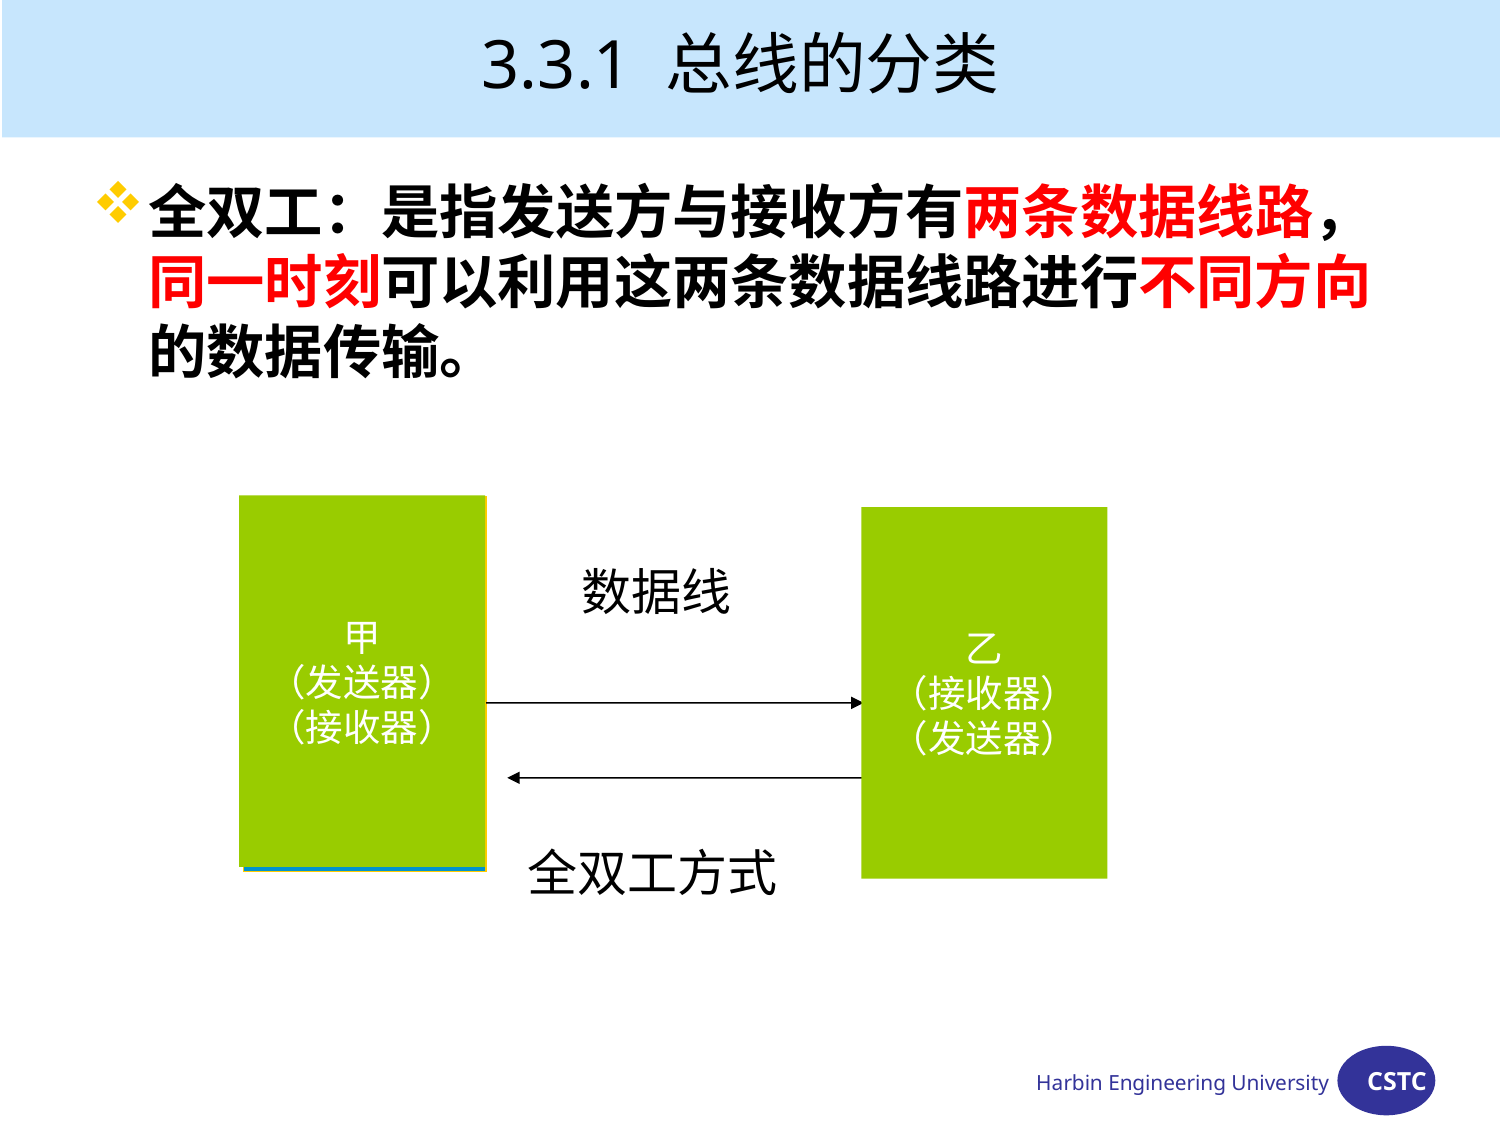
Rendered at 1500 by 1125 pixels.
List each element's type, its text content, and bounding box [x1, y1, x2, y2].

title 3.3.1 总线的分类 [96, 11, 1385, 112]
text_box 乙 （接收器） （发送器） [861, 507, 1108, 879]
text_box [507, 771, 861, 785]
list 全双工：是指发送方与接收方有两条数据线路，同一时刻可以利用这两条数据线路进行不同方向的数据传输。 [76, 167, 1428, 981]
text_box 全双工方式 [512, 834, 823, 909]
text_box [486, 696, 861, 710]
text_box 甲 （发送器） （接收器） [239, 495, 486, 867]
text_box 数据线 [566, 552, 769, 628]
text_box 甲 （发送器） （接收器） [243, 703, 487, 872]
footer Harbin Engineering University [693, 1062, 1344, 1113]
